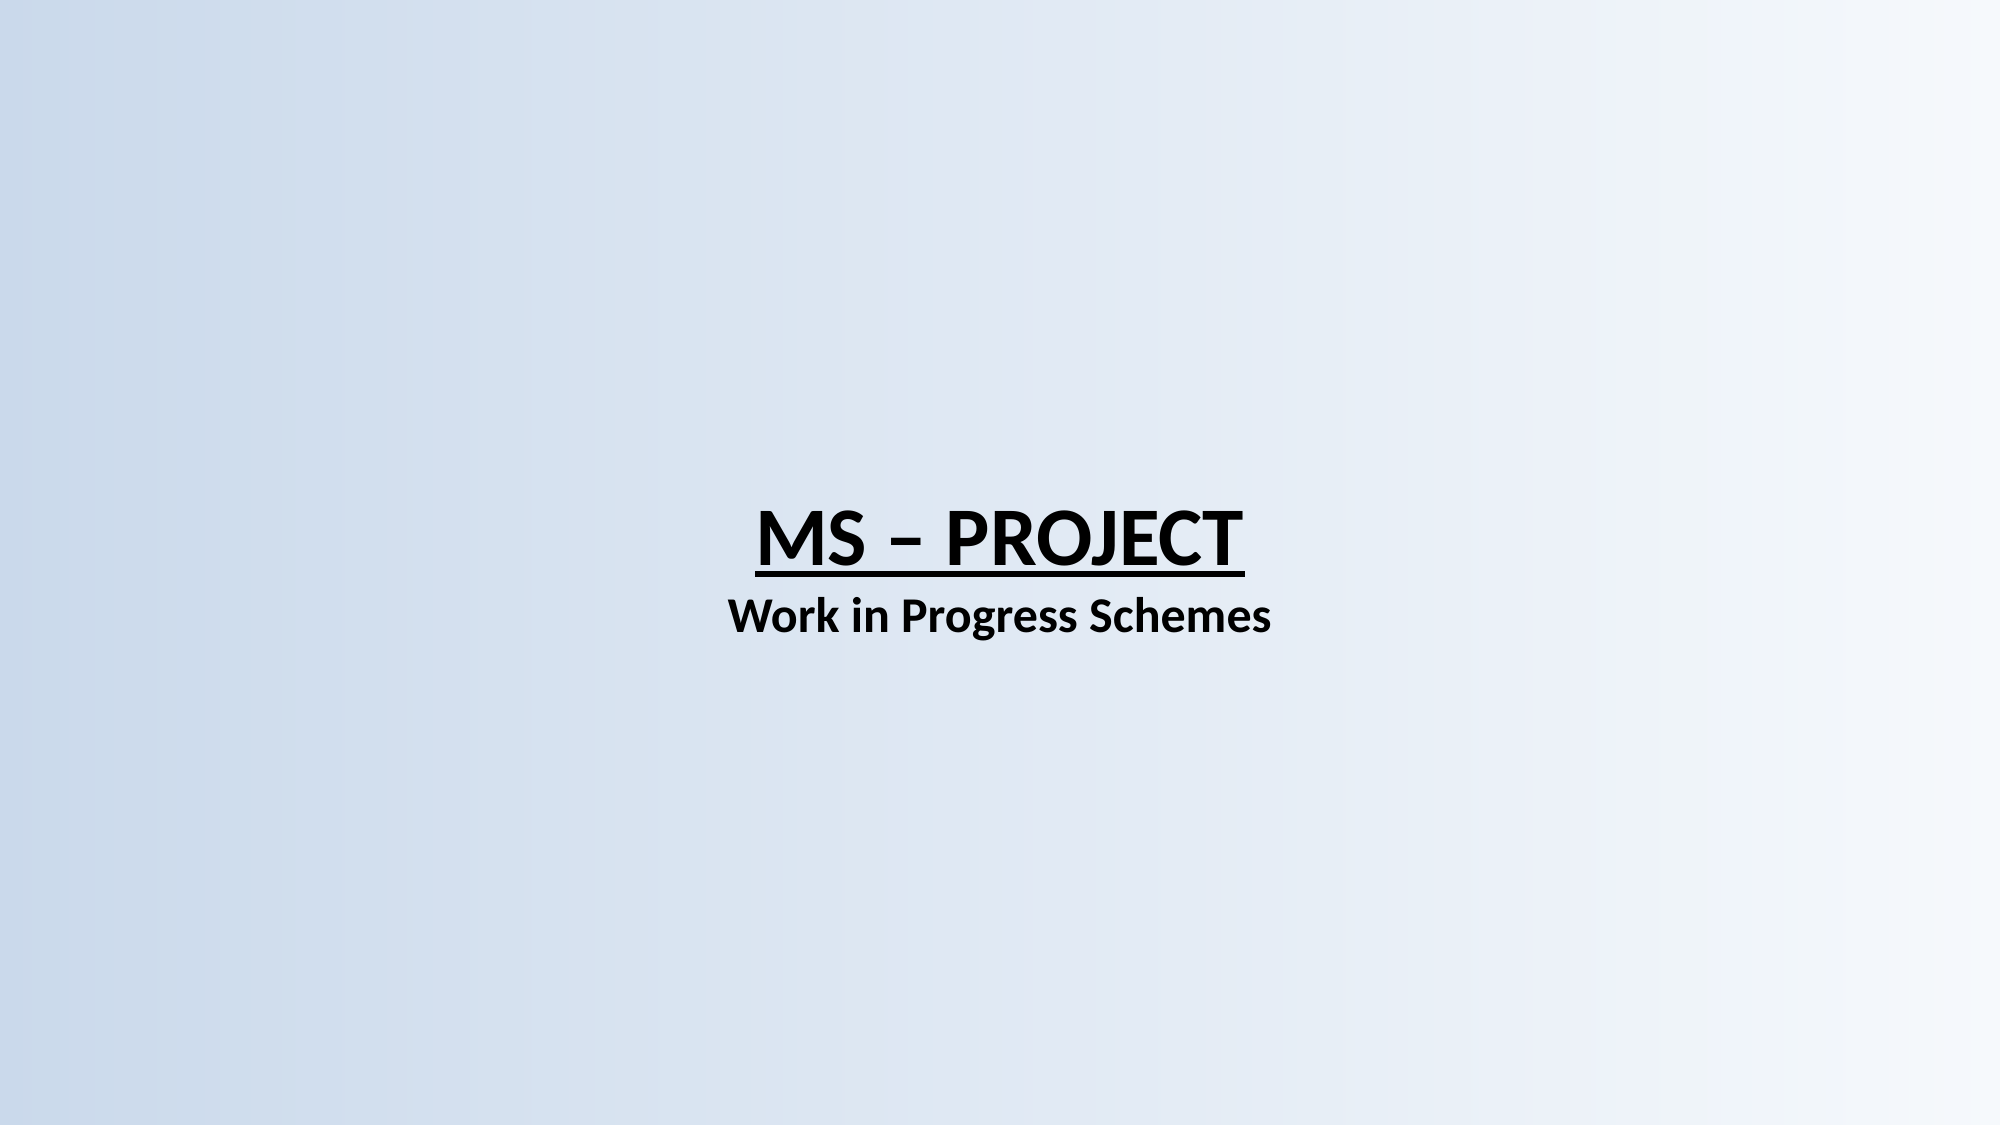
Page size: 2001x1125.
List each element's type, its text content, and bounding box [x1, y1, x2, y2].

text_box MS – PROJECT Work in Progress Schemes [496, 475, 1504, 650]
